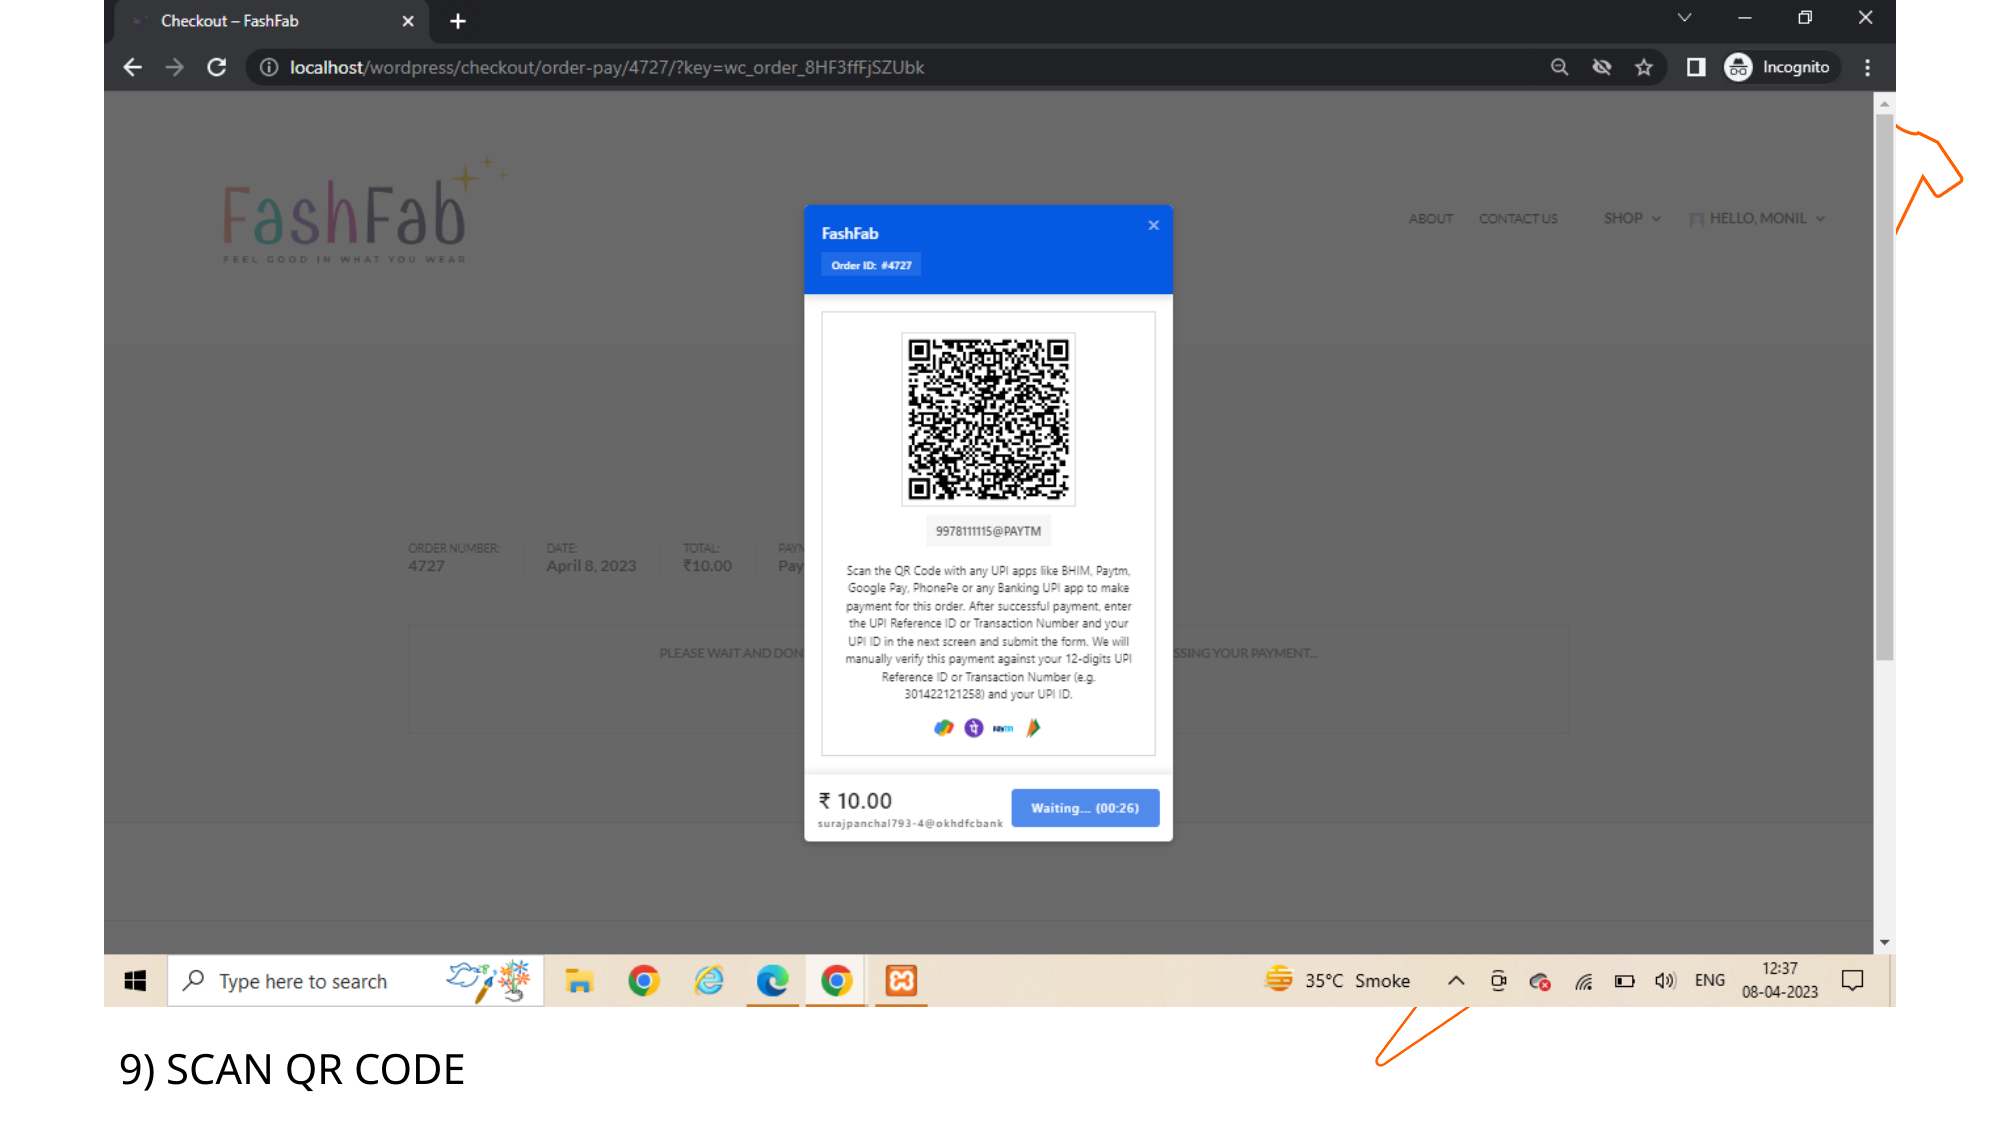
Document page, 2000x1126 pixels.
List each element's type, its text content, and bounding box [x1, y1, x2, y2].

picture [0, 0, 2000, 1125]
text_box 9) SCAN QR CODE [104, 1035, 1104, 1100]
